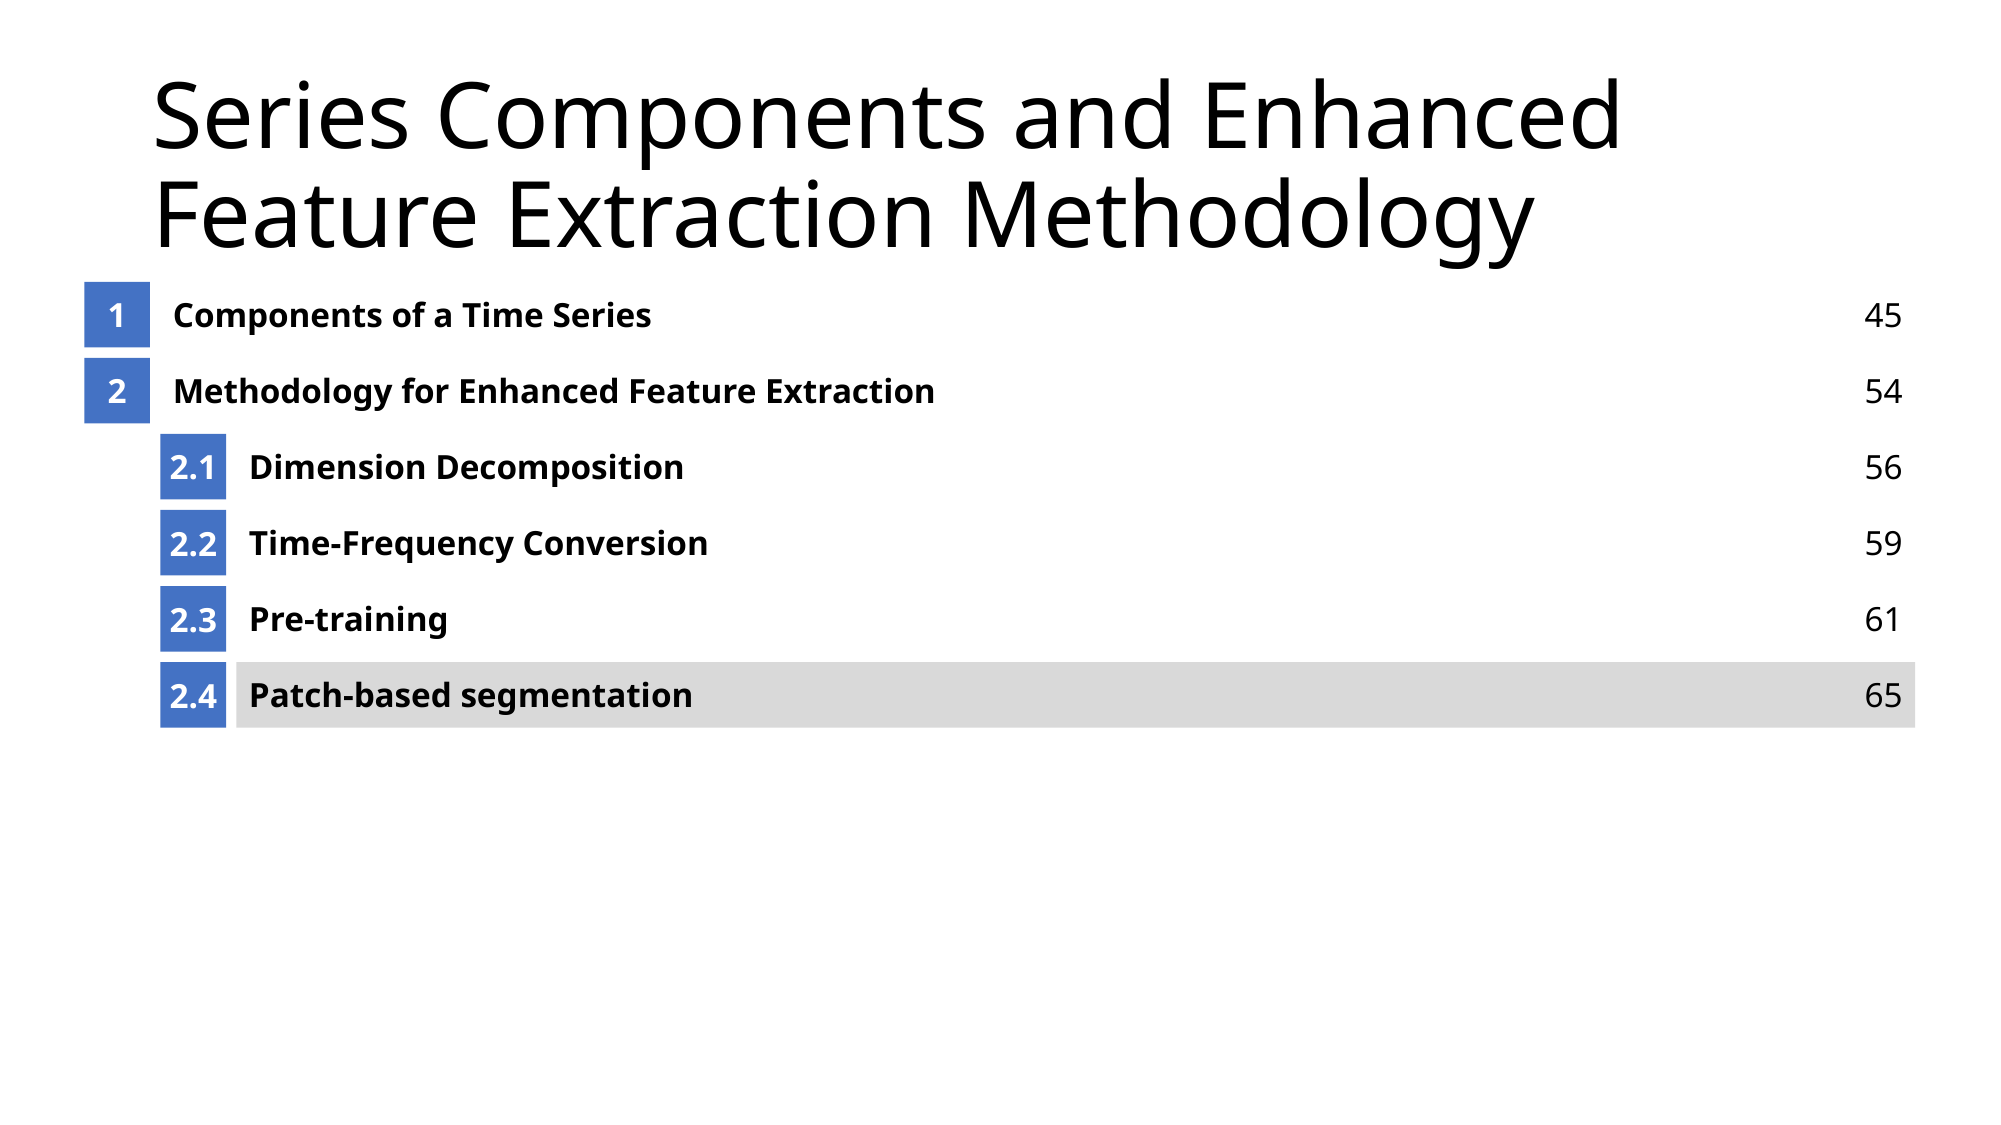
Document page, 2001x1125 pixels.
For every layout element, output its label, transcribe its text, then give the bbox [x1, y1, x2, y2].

text_box Components of a Time Series [159, 281, 953, 348]
text_box 56 [1884, 433, 1904, 500]
text_box 2.3 [159, 585, 227, 653]
text_box 2 [83, 357, 151, 424]
text_box 2.2 [159, 509, 227, 577]
text_box Dimension Decomposition [235, 433, 953, 500]
text_box Patch-based segmentation [235, 661, 953, 729]
text_box 54 [1884, 357, 1904, 424]
text_box 59 [1884, 509, 1904, 577]
text_box Methodology for Enhanced Feature Extraction [159, 357, 953, 424]
text_box 2.1 [159, 433, 227, 500]
text_box 2.4 [159, 661, 227, 729]
text_box [1904, 661, 1916, 729]
title Series Components and Enhanced Feature Extraction Methodology [137, 59, 1863, 278]
text_box [953, 661, 1884, 729]
text_box 1 [83, 281, 151, 348]
text_box Time-Frequency Conversion [235, 509, 953, 577]
text_box 61 [1884, 585, 1904, 653]
text_box 65 [1884, 661, 1904, 729]
text_box Pre-training [235, 585, 953, 653]
text_box 45 [1884, 281, 1904, 348]
